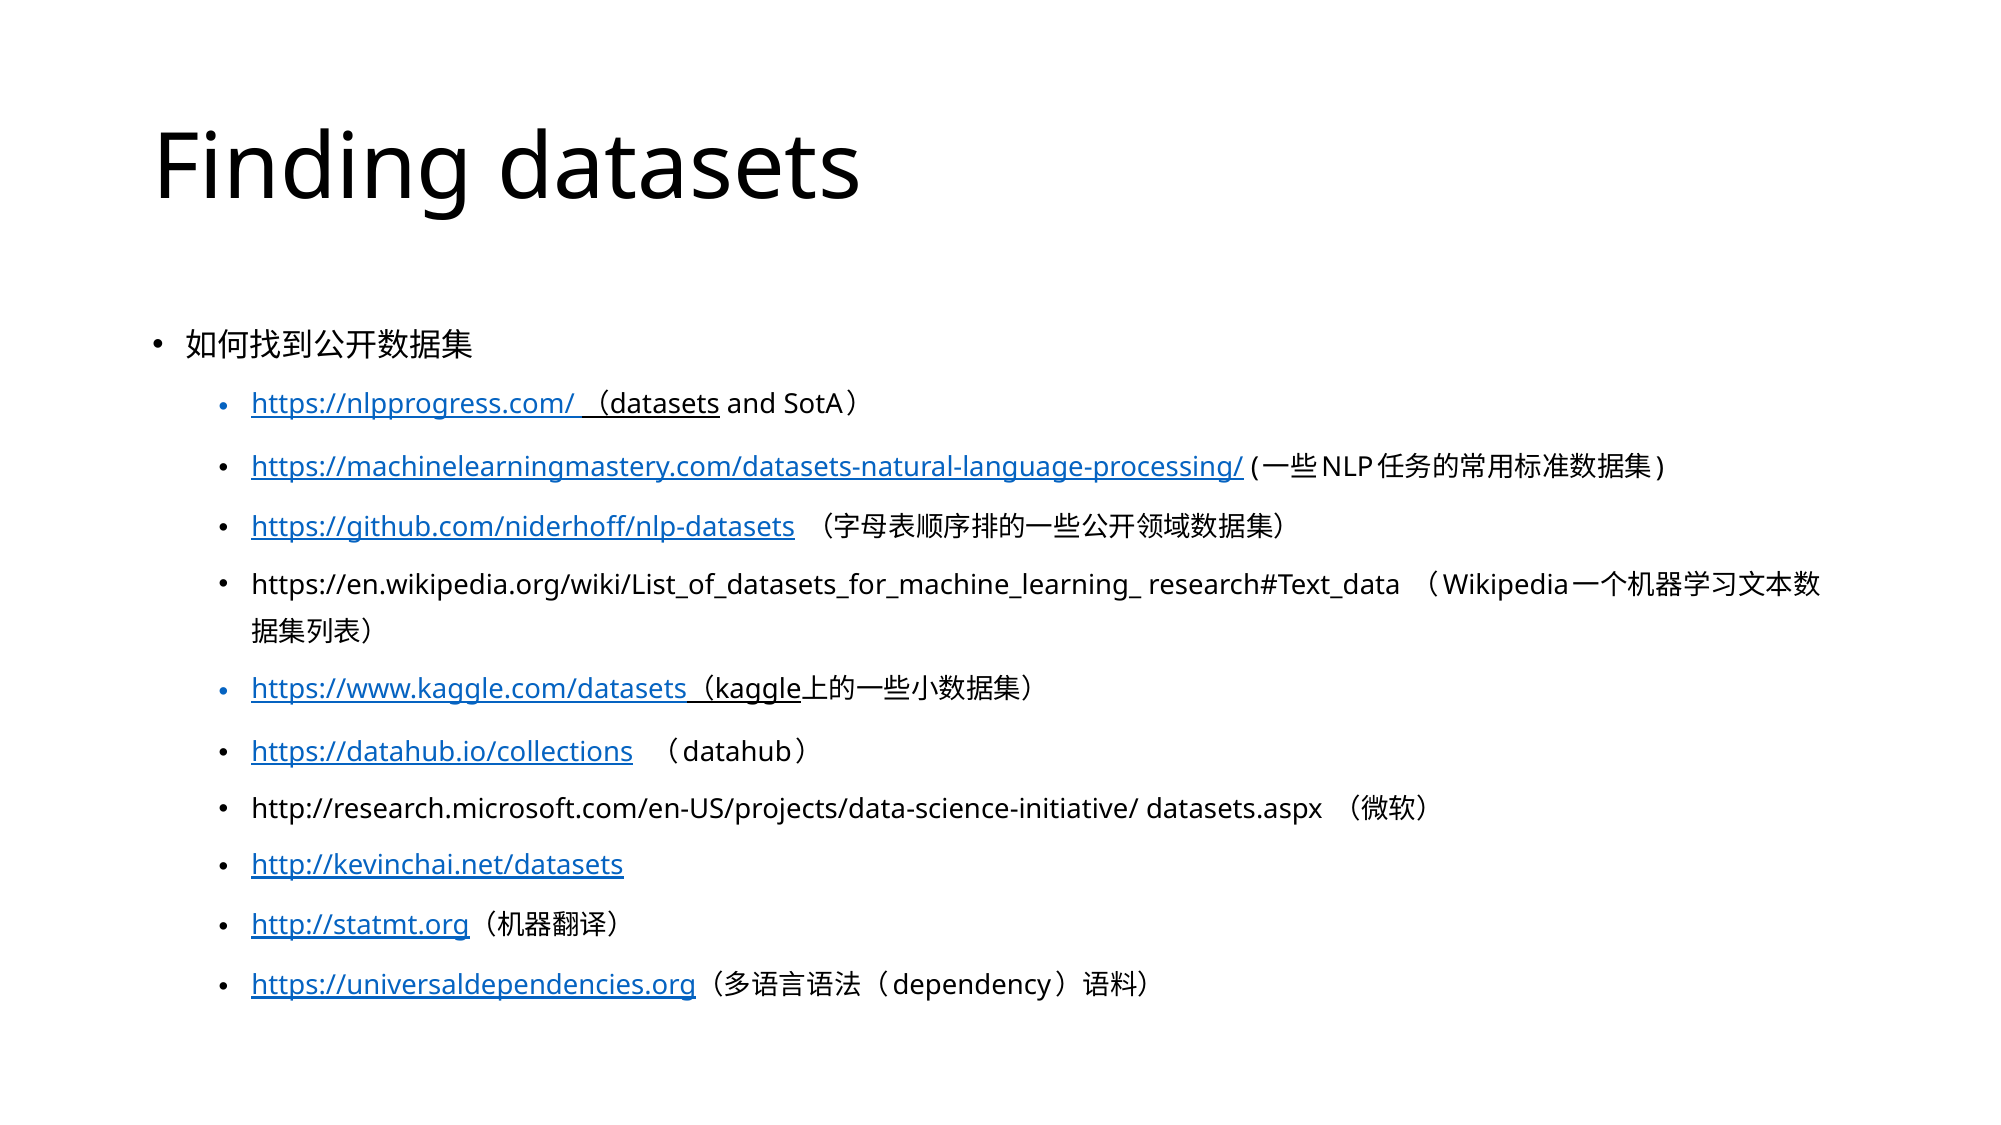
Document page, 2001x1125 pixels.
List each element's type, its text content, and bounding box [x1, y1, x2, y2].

list 如何找到公开数据集 https://nlpprogress.com/ （datasets and SotA） https://machinelearningmastery.com/datasets-natural-language-processing/ (一些NLP任务的常用标准数据集) https://github.com/niderhoff/nlp-datasets （字母表顺序排的一些公开领域数据集） https://en.wikipedia.org/wiki/List_of_datasets_for_machine_learning_ research#Text_data （Wikipedia一个机器学习文本数据集列表） https://www.kaggle.com/datasets（kaggle上的一些小数据集） https://datahub.io/collections （datahub） http://research.microsoft.com/en-US/projects/data-science-initiative/ datasets.aspx （微软） http://kevinchai.net/datasets http://statmt.org（机器翻译） https://universaldependencies.org（多语言语法（dependency）语料） [137, 299, 1863, 1014]
title Finding datasets [137, 59, 1863, 278]
